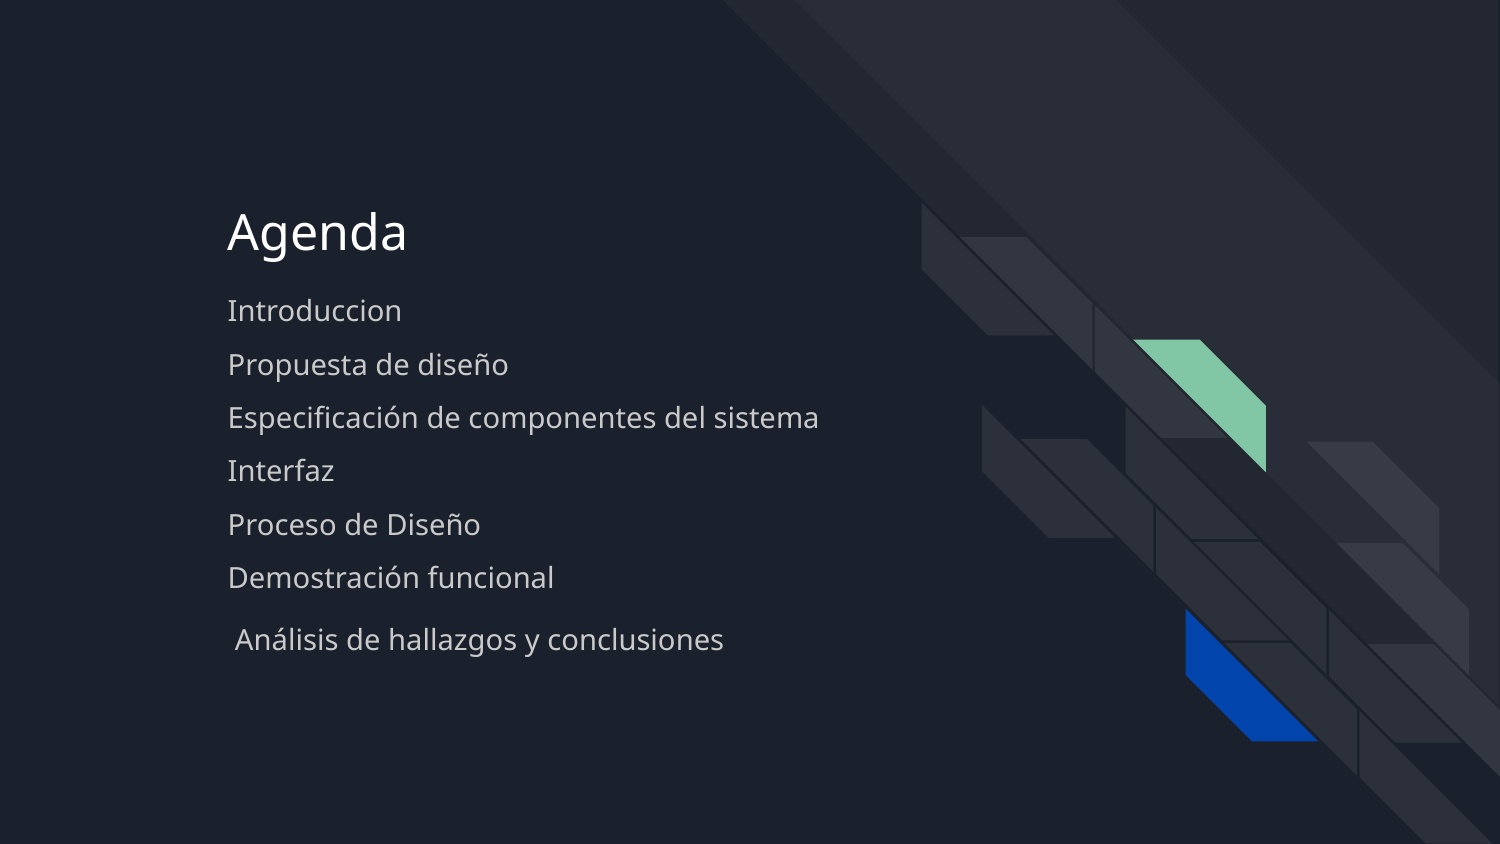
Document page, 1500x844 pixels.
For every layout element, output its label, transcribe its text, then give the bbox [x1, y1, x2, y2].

text_box Especificación de componentes del sistema [212, 390, 965, 444]
text_box Proceso de Diseño [212, 496, 708, 550]
text_box Interfaz [212, 443, 708, 496]
text_box Demostración funcional [212, 550, 708, 604]
text_box Introduccion [212, 283, 708, 336]
text_box Análisis de hallazgos y conclusiones [220, 611, 819, 666]
text_box Propuesta de diseño [212, 336, 708, 390]
title Agenda [212, 185, 1368, 266]
